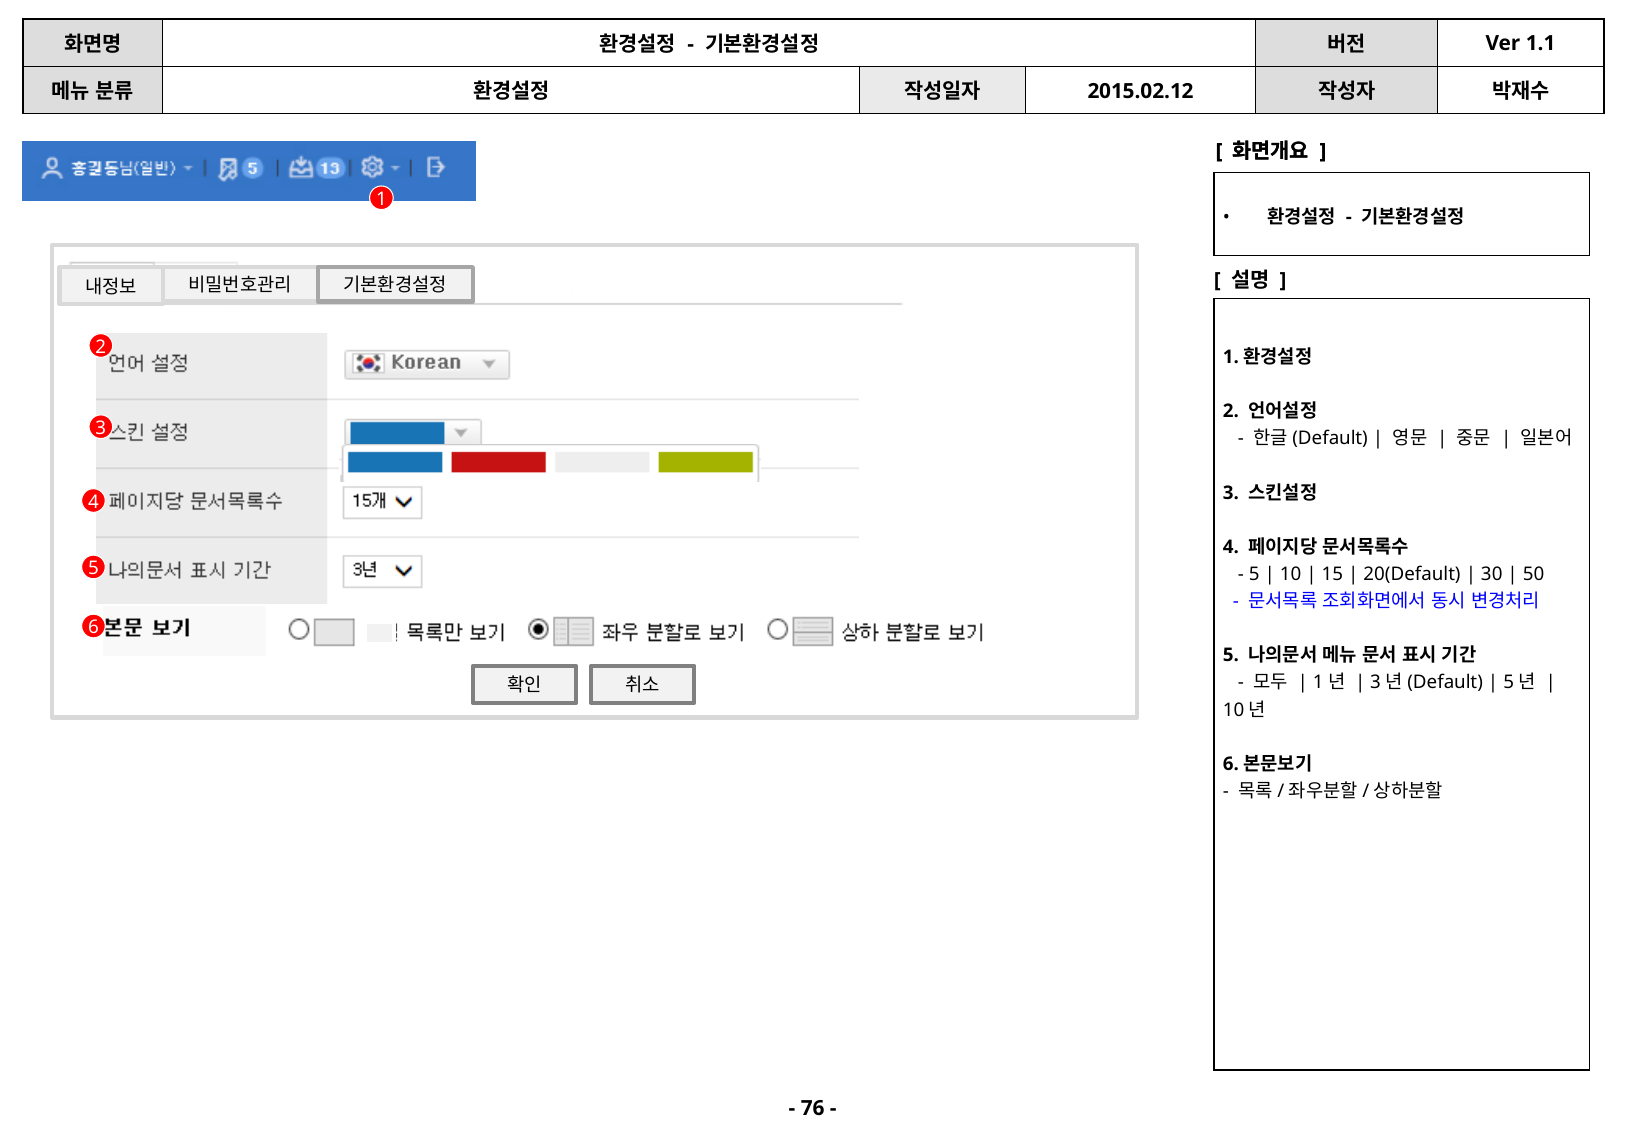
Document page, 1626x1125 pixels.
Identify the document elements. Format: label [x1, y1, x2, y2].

picture [66, 259, 914, 314]
text_box [1213, 267, 1287, 293]
text_box [1214, 172, 1590, 256]
text_box [368, 202, 395, 212]
table_header [1256, 20, 1437, 66]
table_cell [1026, 67, 1255, 113]
picture [96, 333, 860, 605]
table_header [24, 20, 162, 66]
table_cell [1438, 67, 1603, 113]
text_box [1215, 137, 1327, 163]
table_header [163, 20, 1255, 66]
picture [22, 141, 476, 202]
text_box [50, 243, 1139, 720]
picture [103, 606, 1026, 656]
table_cell [163, 67, 859, 113]
table_cell [860, 67, 1025, 113]
table_cell [24, 67, 162, 113]
text_box [1214, 298, 1590, 1071]
table_cell [1256, 67, 1437, 113]
table_header [1438, 20, 1603, 66]
